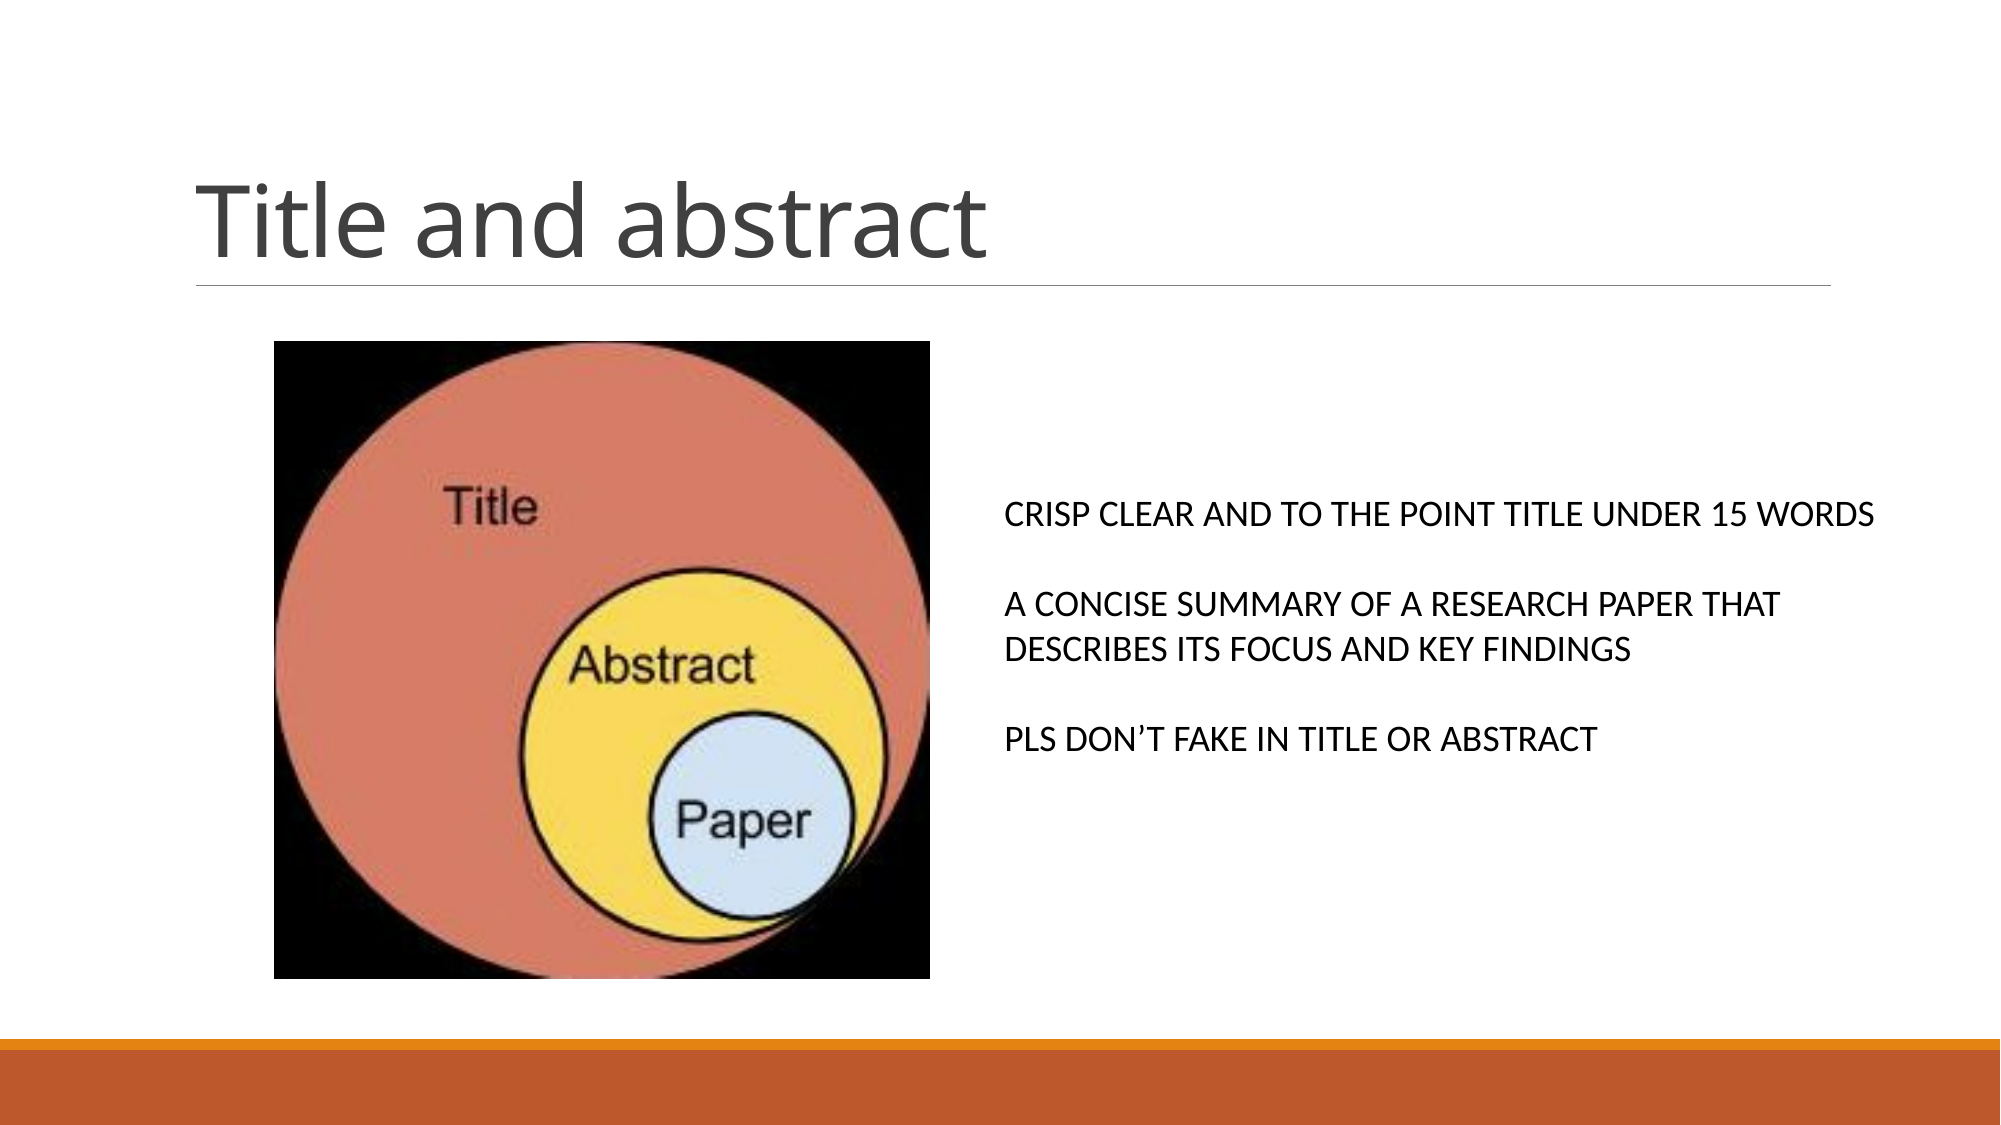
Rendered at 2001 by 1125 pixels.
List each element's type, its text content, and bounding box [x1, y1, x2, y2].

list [273, 341, 930, 979]
text_box CRISP CLEAR AND TO THE POINT TITLE UNDER 15 WORDS A CONCISE SUMMARY OF A RESEARCH PAPER THAT DESCRIBES ITS FOCUS AND KEY FINDINGS PLS DON’T FAKE IN TITLE OR ABSTRACT [989, 481, 1947, 811]
title Title and abstract [180, 47, 1830, 285]
